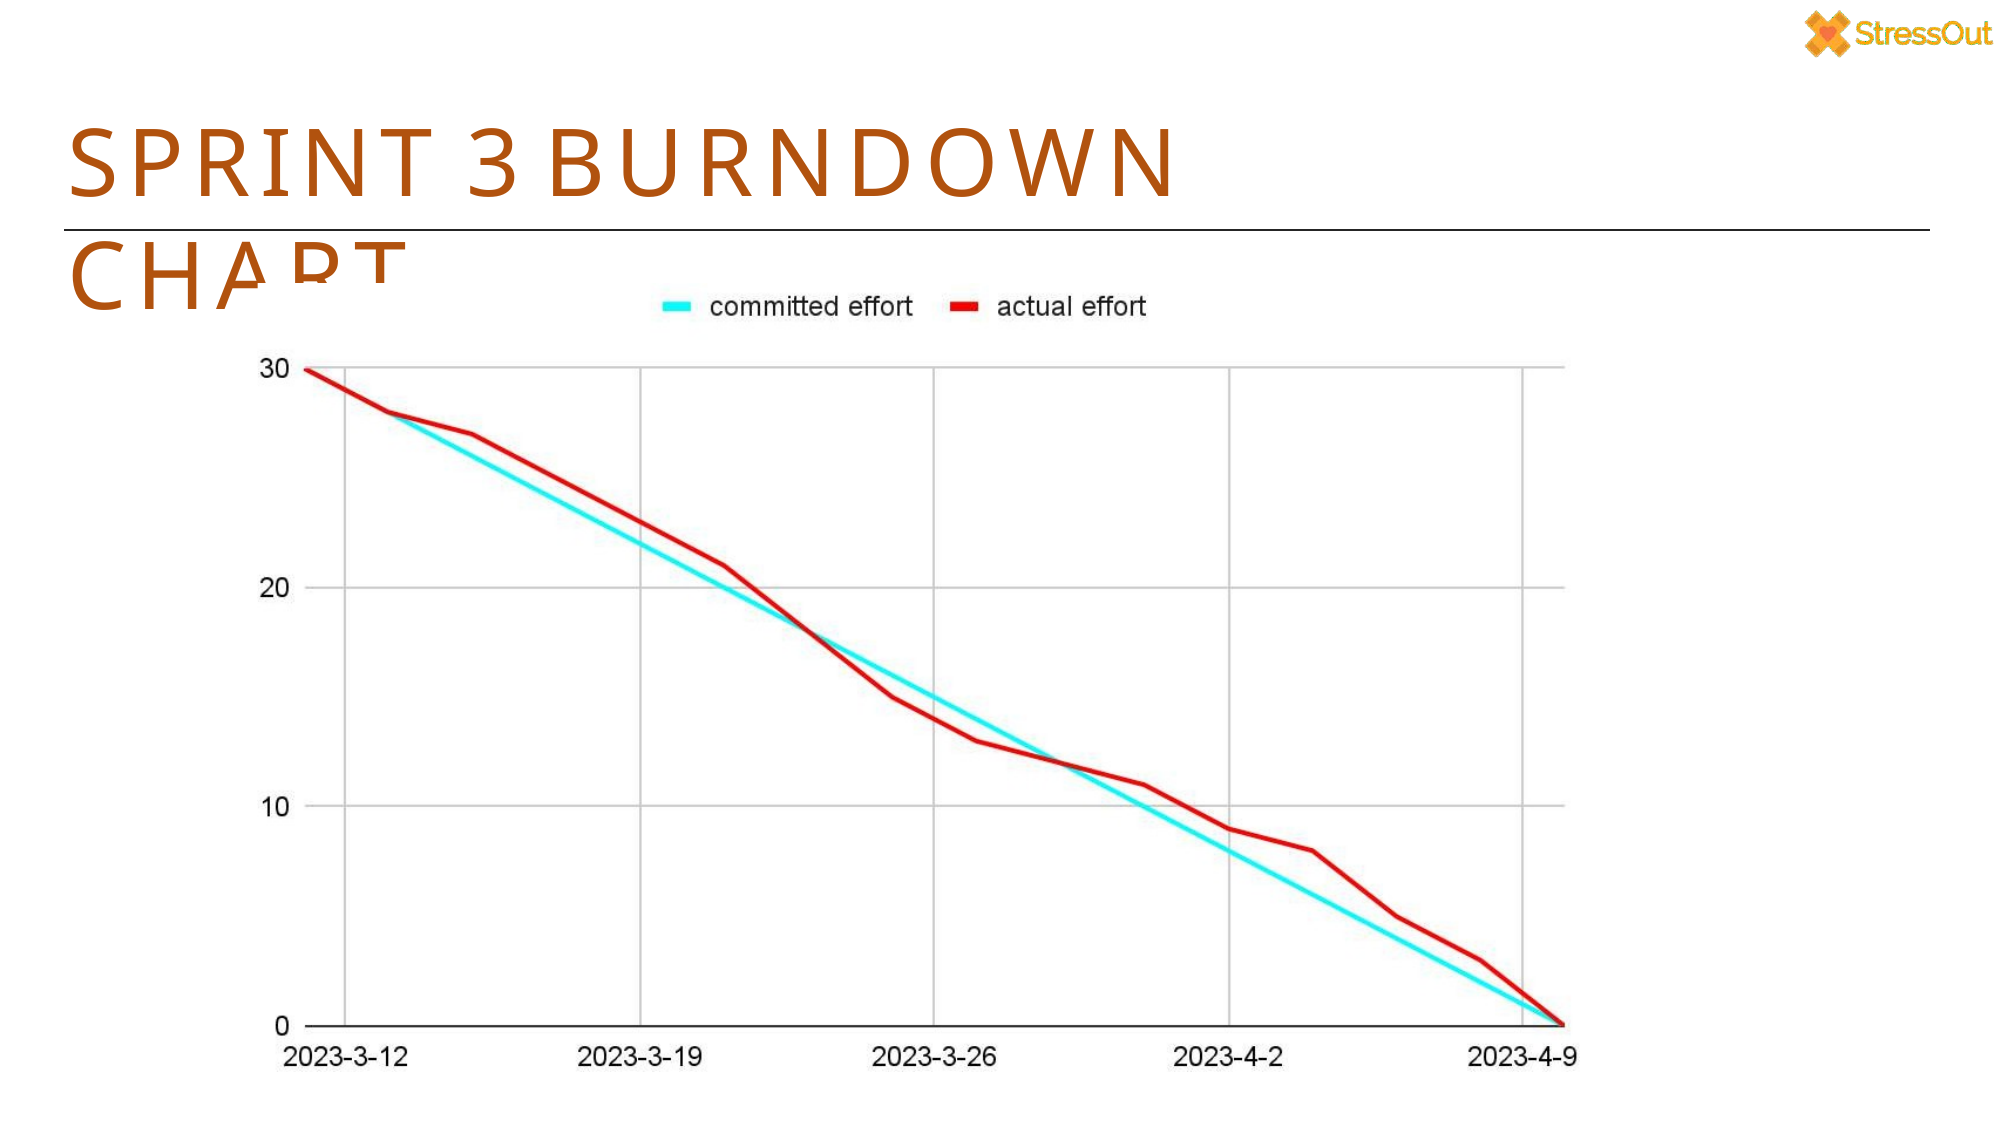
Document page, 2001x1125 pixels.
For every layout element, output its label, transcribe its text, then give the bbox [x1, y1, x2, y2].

text_box [1804, 10, 1994, 58]
text_box [257, 283, 1580, 1072]
title SPRINT 3 BURNDOWN CHART [65, 101, 1422, 329]
